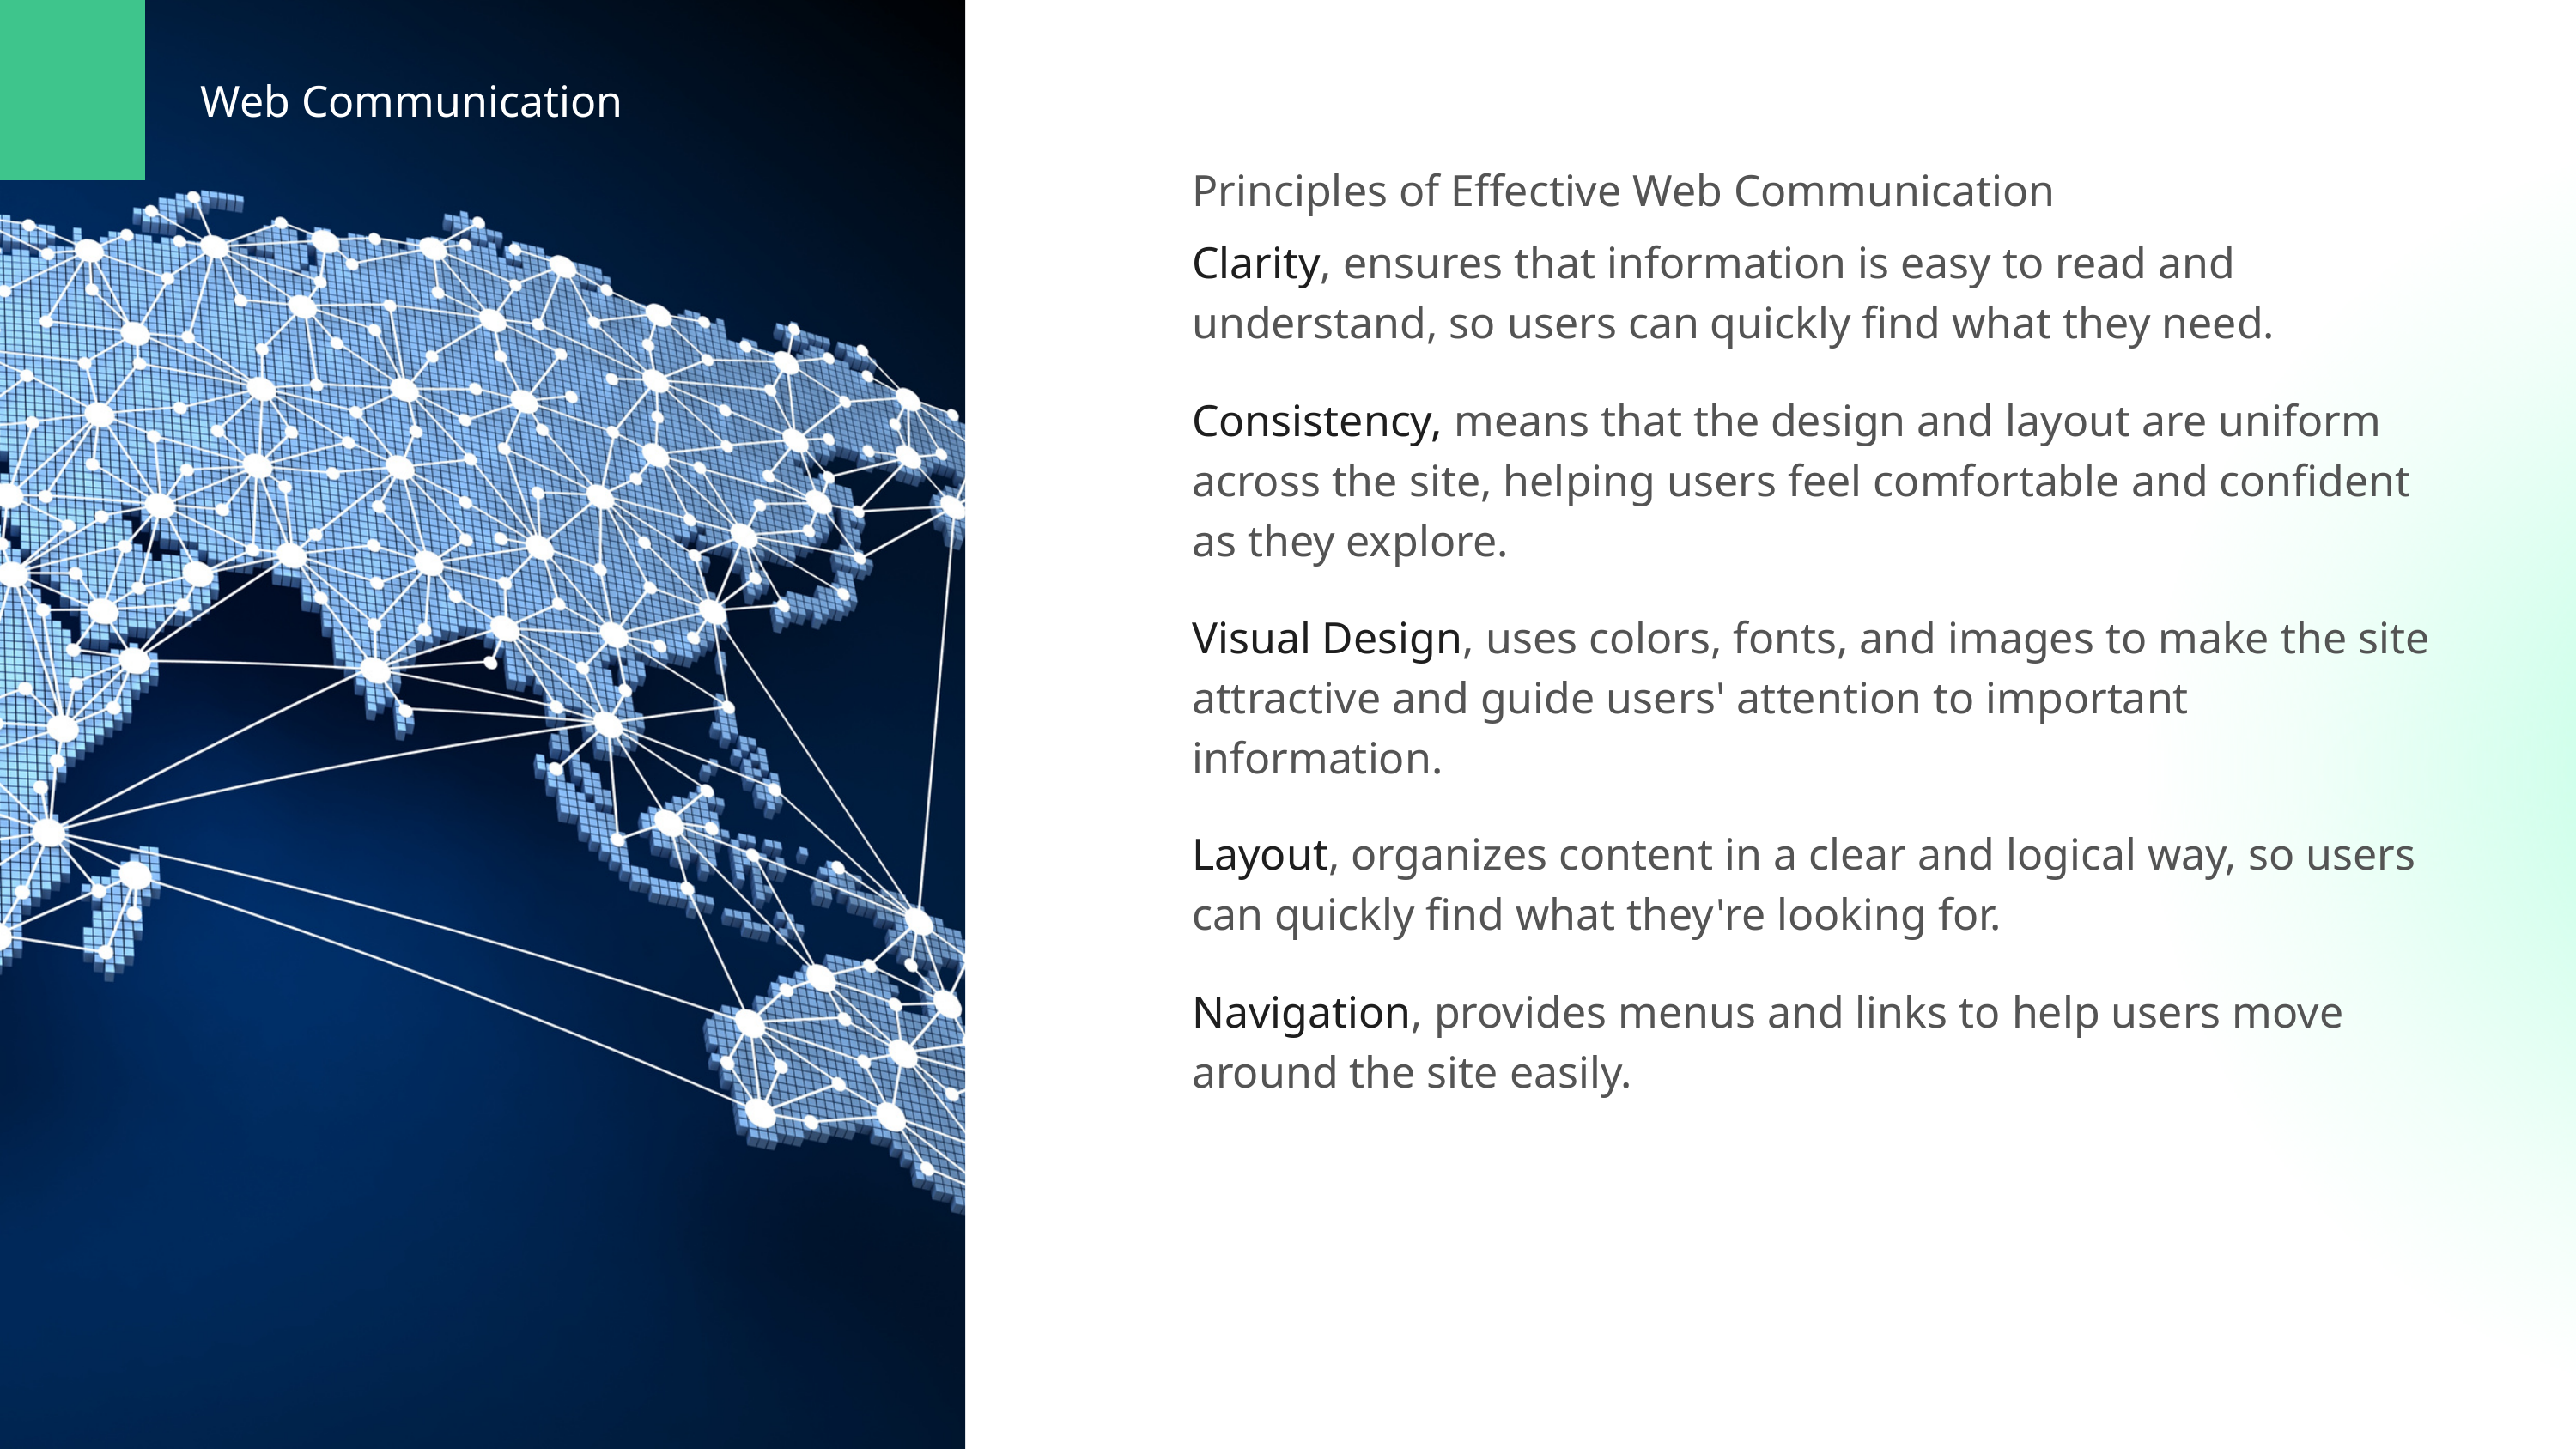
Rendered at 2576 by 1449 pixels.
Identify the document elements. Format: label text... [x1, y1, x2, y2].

text_box [2146, 124, 2576, 1416]
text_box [0, 0, 145, 181]
text_box Consistency, means that the design and layout are uniform across the site, helping users feel comfortable and confident as they explore. [1192, 385, 2432, 566]
text_box Principles of Effective Web Communication [1192, 155, 2299, 215]
text_box [0, 0, 966, 1449]
text_box Web Communication [200, 65, 715, 126]
text_box Navigation, provides menus and links to help users move around the site easily. [1192, 976, 2432, 1097]
text_box Layout, organizes content in a clear and logical way, so users can quickly find what they're looking for. [1192, 818, 2432, 939]
text_box Clarity, ensures that information is easy to read and understand, so users can quickly find what they need. [1192, 227, 2146, 348]
text_box Visual Design, uses colors, fonts, and images to make the site attractive and guide users' attention to important information. [1192, 602, 2432, 783]
